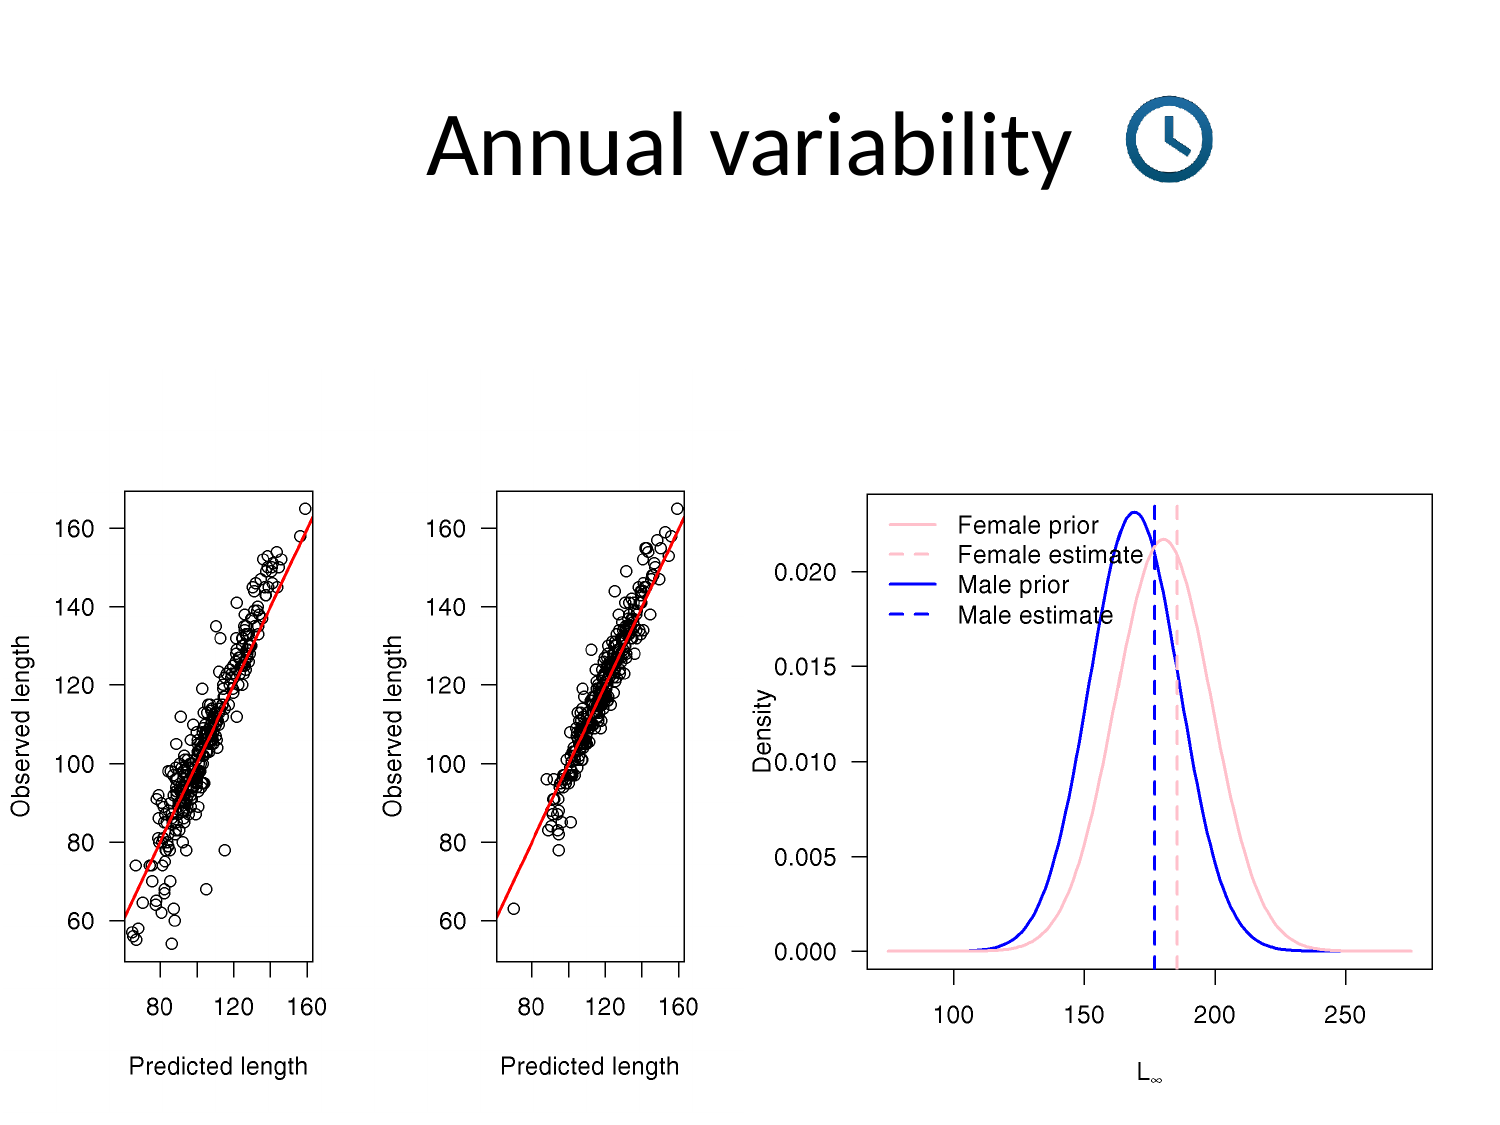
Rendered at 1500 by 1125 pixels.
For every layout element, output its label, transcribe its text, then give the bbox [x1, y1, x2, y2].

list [2, 369, 746, 1113]
title Annual variability [75, 45, 1425, 233]
picture [1124, 94, 1213, 183]
picture [744, 371, 1496, 1122]
